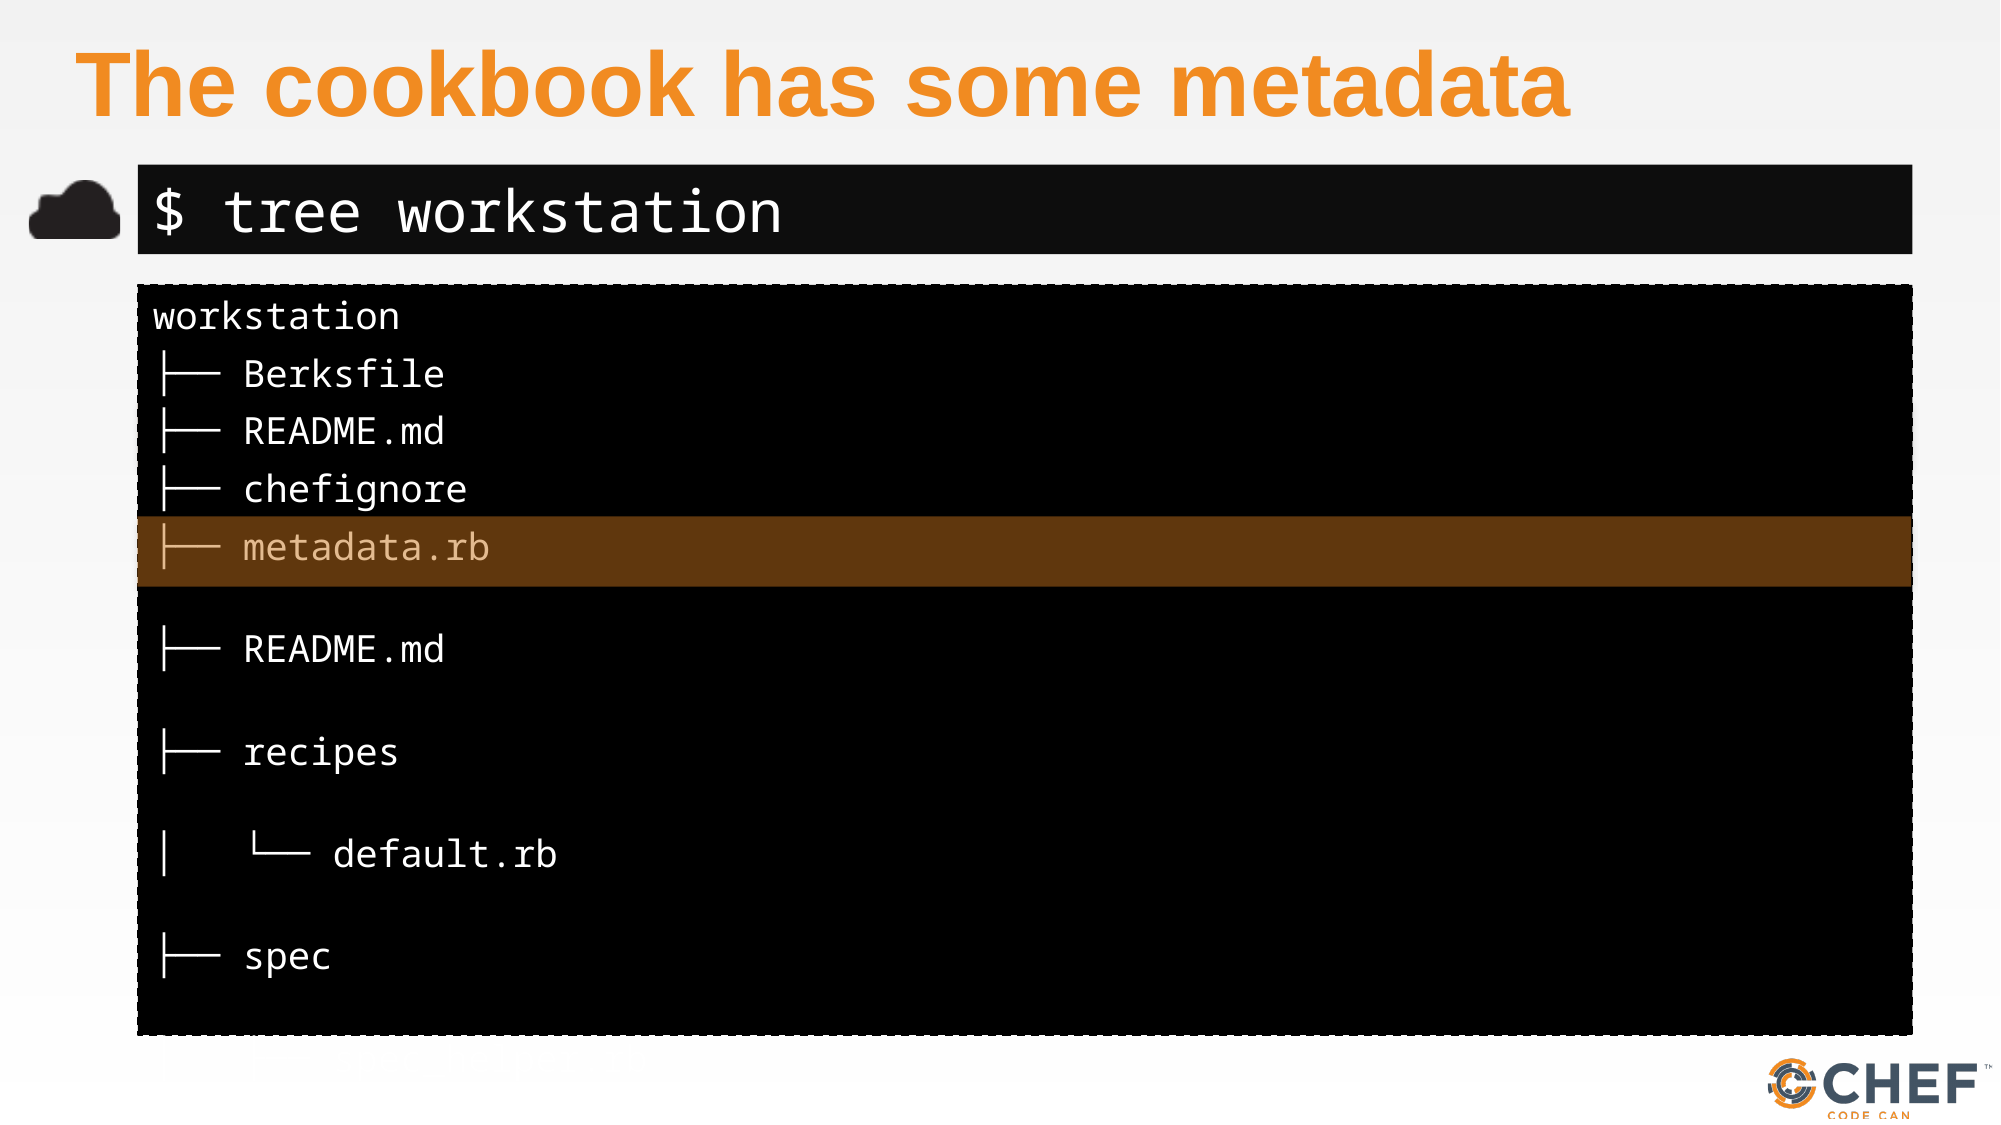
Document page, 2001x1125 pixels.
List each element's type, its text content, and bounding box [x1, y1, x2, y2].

text_box [137, 516, 1912, 587]
title The cookbook has some metadata [75, 37, 1913, 140]
list $ tree workstation [137, 164, 1913, 255]
list workstation ├── Berksfile ├── README.md ├── chefignore ├── metadata.rb ├── README.md ├── recipes │ └── default.rb ├── spec │ ├── spec_helper.rb │ └── unit │ └── recipes 10 directories, 9 files [137, 284, 1913, 514]
list workstation ├── Berksfile ├── README.md ├── chefignore ├── metadata.rb ├── README.md ├── recipes │ └── default.rb ├── spec │ ├── spec_helper.rb │ └── unit │ └── recipes 10 directories, 9 files [137, 596, 1913, 1036]
